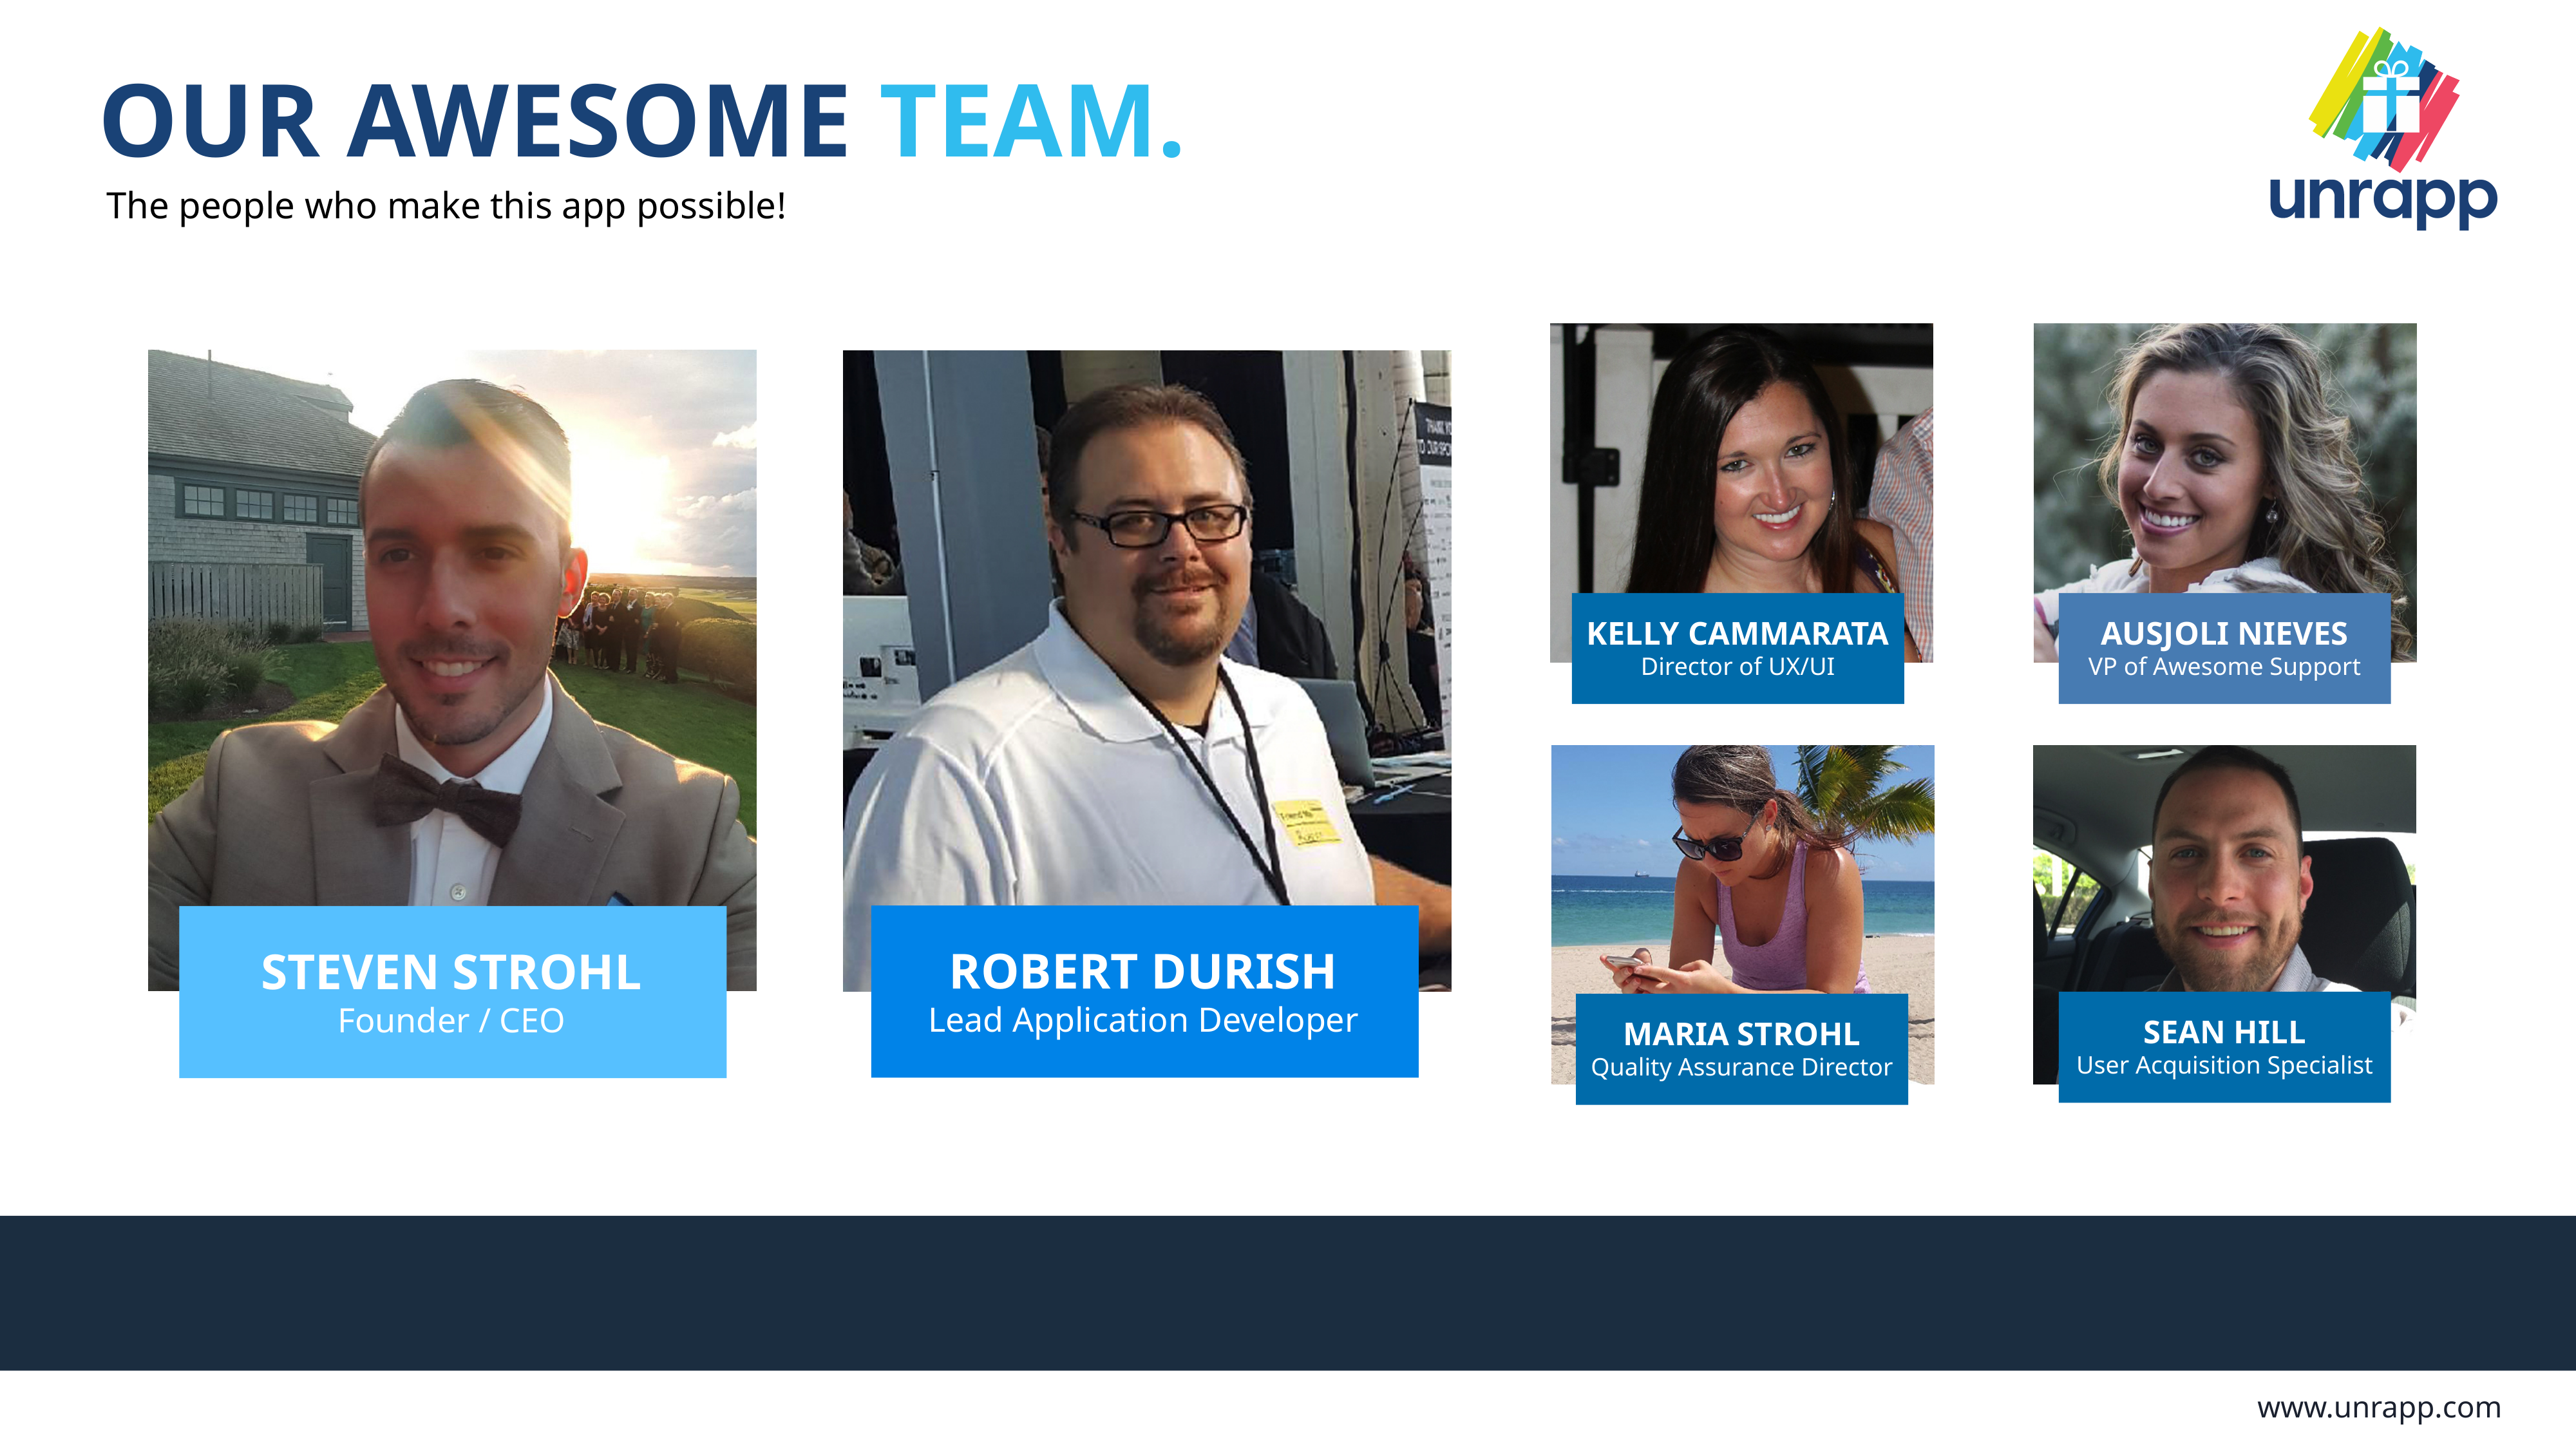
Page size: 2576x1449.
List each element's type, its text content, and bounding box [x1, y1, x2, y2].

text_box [1575, 993, 1909, 1113]
picture [1551, 745, 1935, 1084]
picture [842, 350, 1452, 905]
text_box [1571, 592, 1905, 712]
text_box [820, 905, 1468, 1094]
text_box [2058, 991, 2391, 1111]
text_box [2058, 592, 2391, 712]
picture [2260, 26, 2503, 231]
text_box The people who make this app possible! [97, 178, 1653, 249]
text_box OUR AWESOME TEAM. [88, 52, 1876, 155]
text_box [0, 1215, 2576, 1371]
picture [2032, 745, 2416, 1084]
picture [1550, 323, 1933, 663]
picture [148, 350, 757, 905]
text_box www.unrapp.com [2224, 1381, 2503, 1442]
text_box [128, 905, 775, 1095]
picture [2034, 323, 2417, 663]
